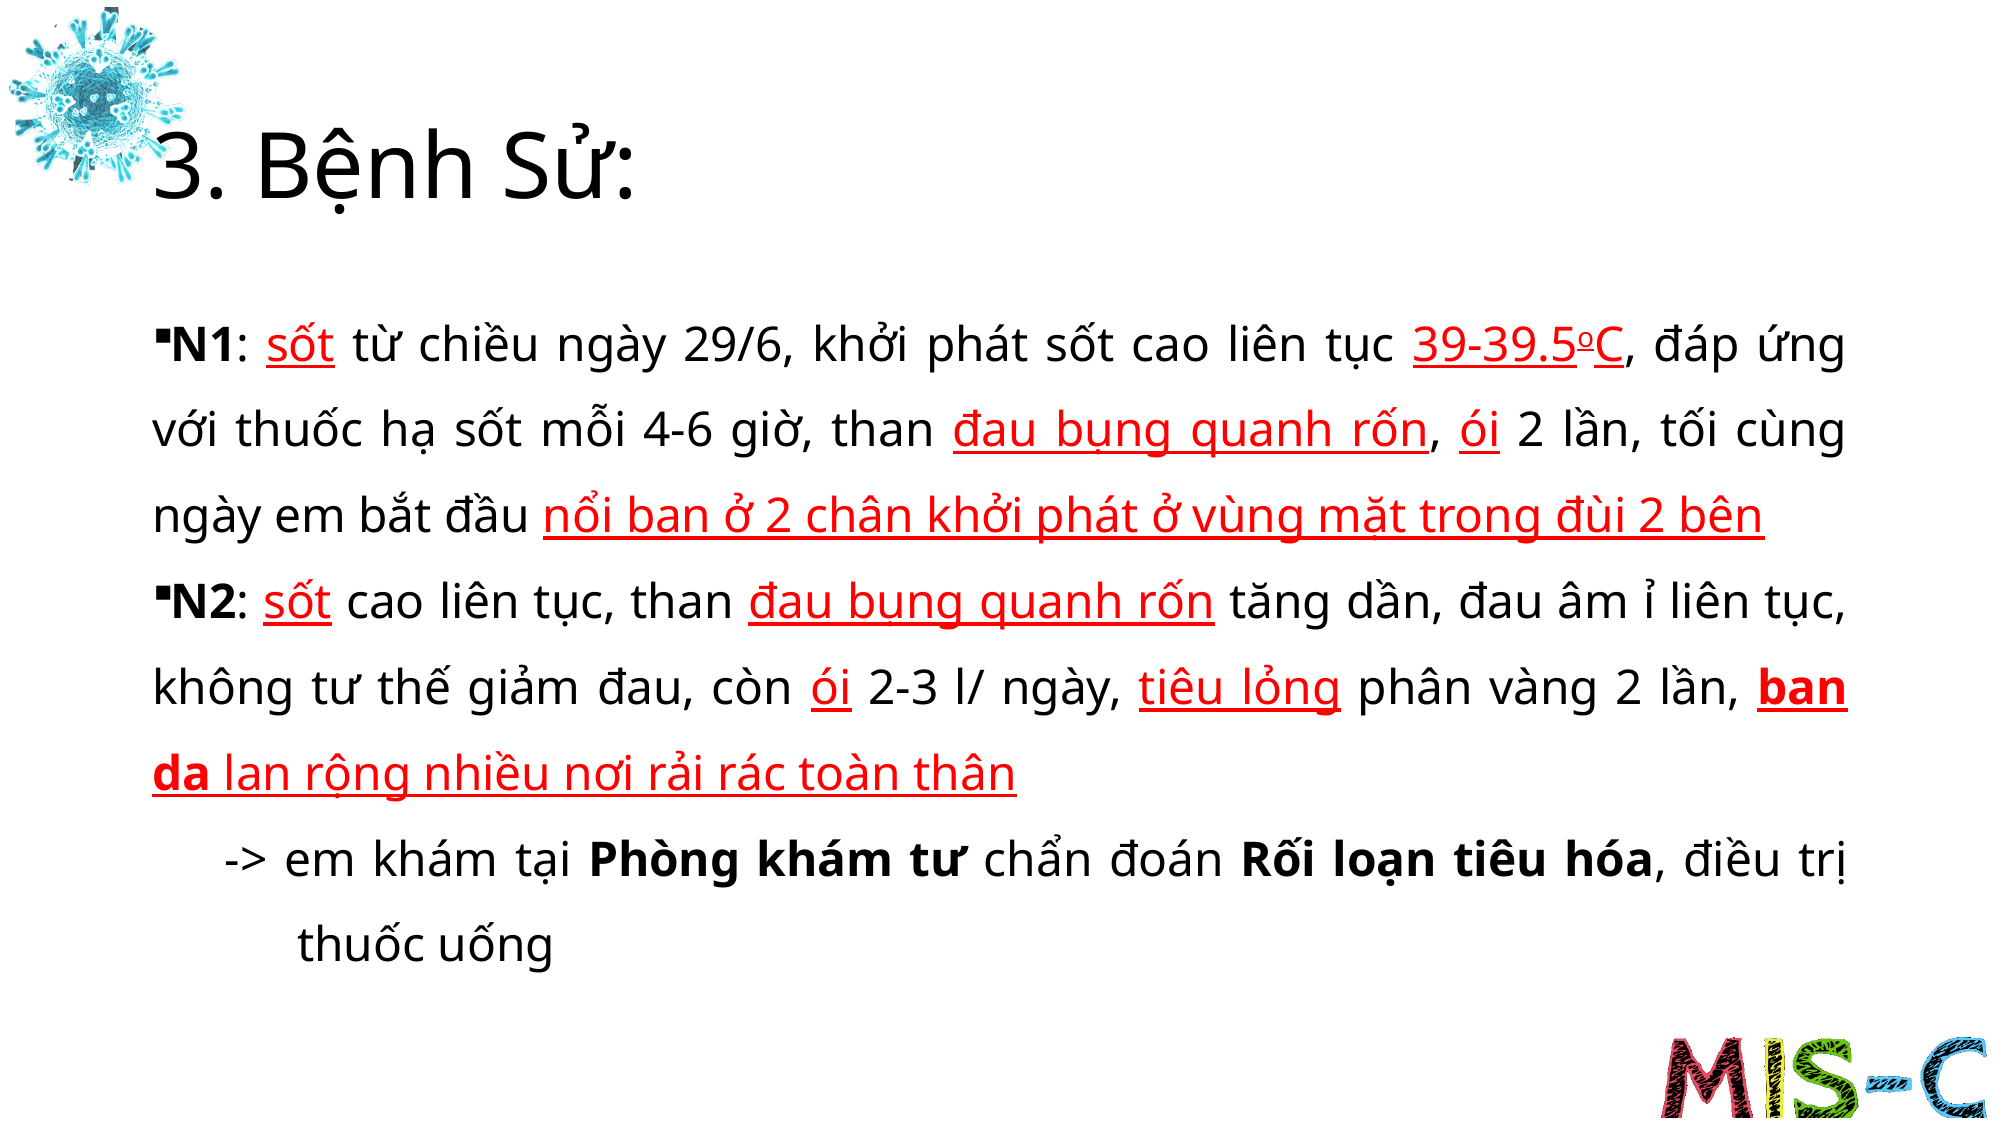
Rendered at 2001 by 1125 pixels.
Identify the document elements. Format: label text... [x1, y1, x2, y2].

picture [1650, 1027, 2000, 1118]
picture [2, 7, 215, 190]
title 3. Bệnh Sử: [137, 59, 1863, 277]
list N1: sốt từ chiều ngày 29/6, khởi phát sốt cao liên tục 39-39.5oC, đáp ứng với thuốc hạ sốt mỗi 4-6 giờ, than đau bụng quanh rốn, ói 2 lần, tối cùng ngày em bắt đầu nổi ban ở 2 chân khởi phát ở vùng mặt trong đùi 2 bên N2: sốt cao liên tục, than đau bụng quanh rốn tăng dần, đau âm ỉ liên tục, không tư thế giảm đau, còn ói 2-3 l/ ngày, tiêu lỏng phân vàng 2 lần, ban da lan rộng nhiều nơi rải rác toàn thân -> em khám tại Phòng khám tư chẩn đoán Rối loạn tiêu hóa, điều trị thuốc uống [137, 277, 1863, 992]
